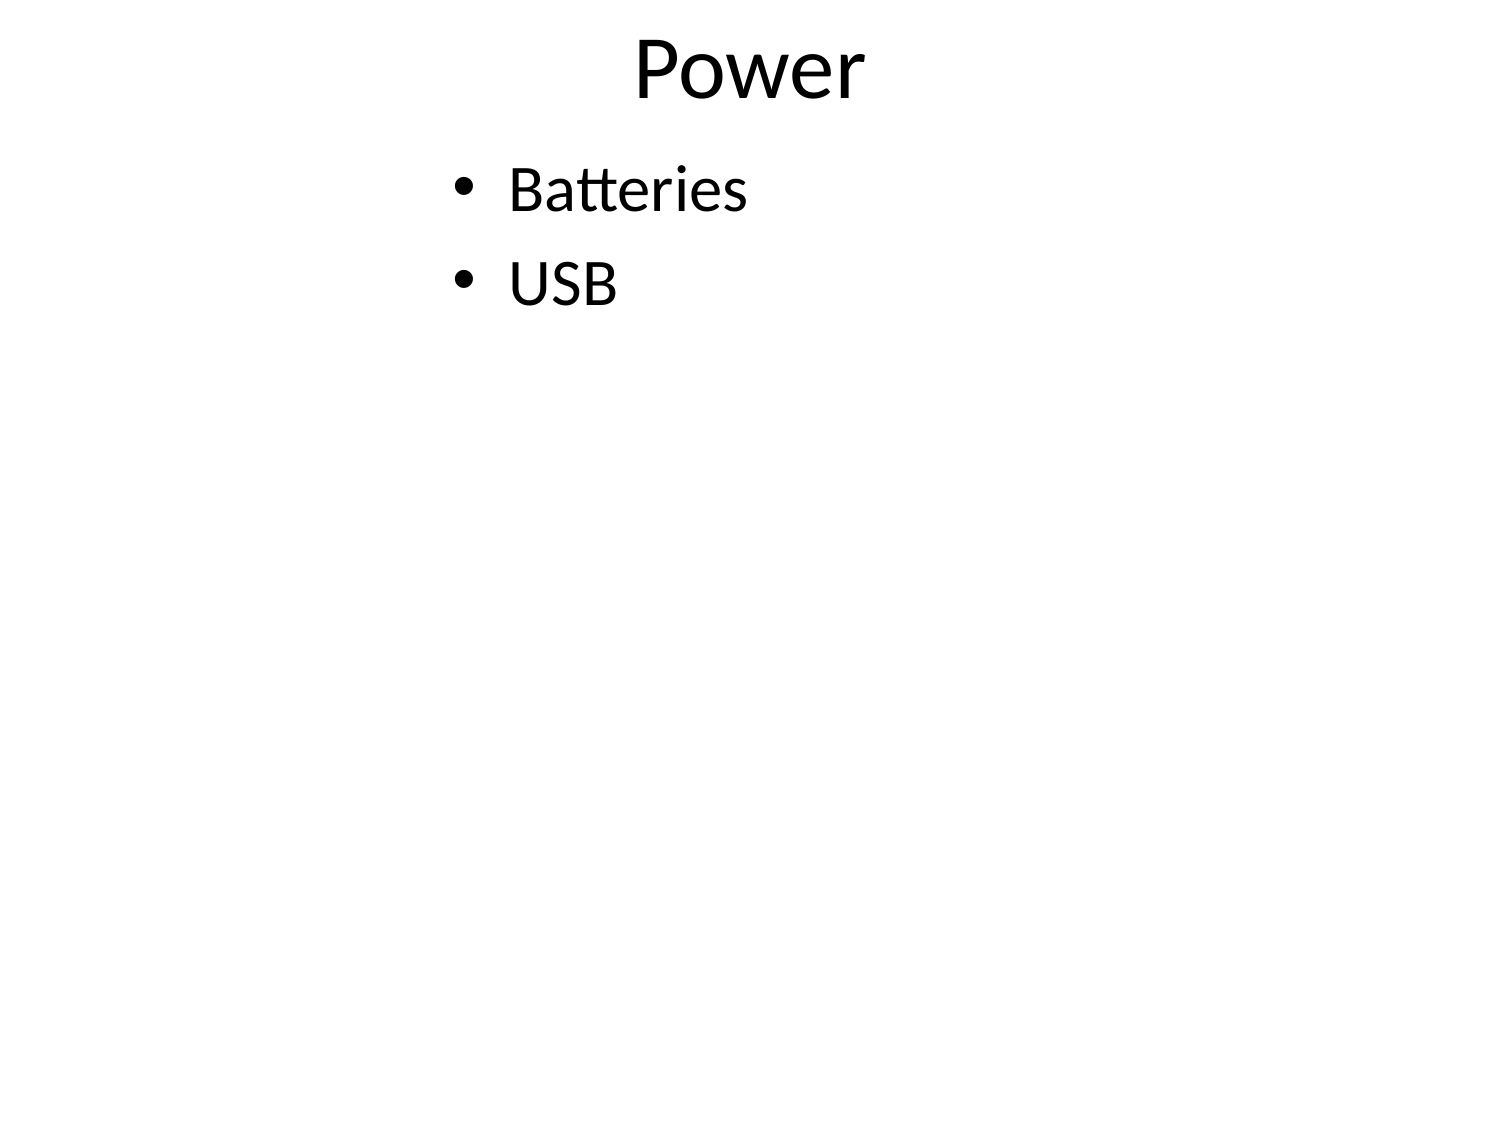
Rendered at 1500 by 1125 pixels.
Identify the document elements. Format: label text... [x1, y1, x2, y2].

list Batteries USB [437, 137, 1200, 880]
title Power [75, 0, 1425, 125]
